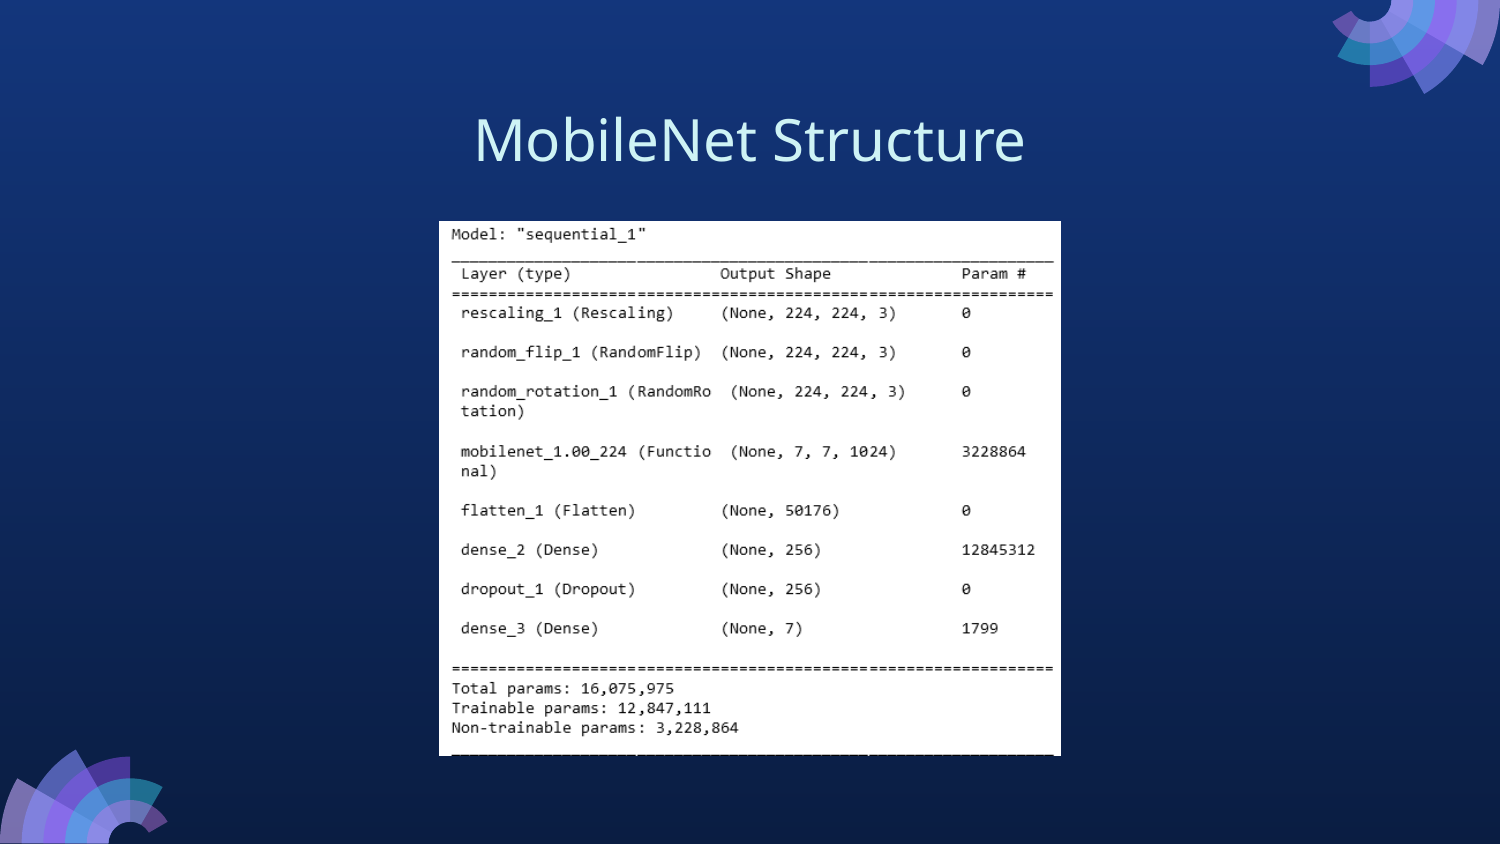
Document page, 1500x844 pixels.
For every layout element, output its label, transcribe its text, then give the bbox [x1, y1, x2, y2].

picture [439, 221, 1061, 756]
title MobileNet Structure [118, 88, 1382, 183]
